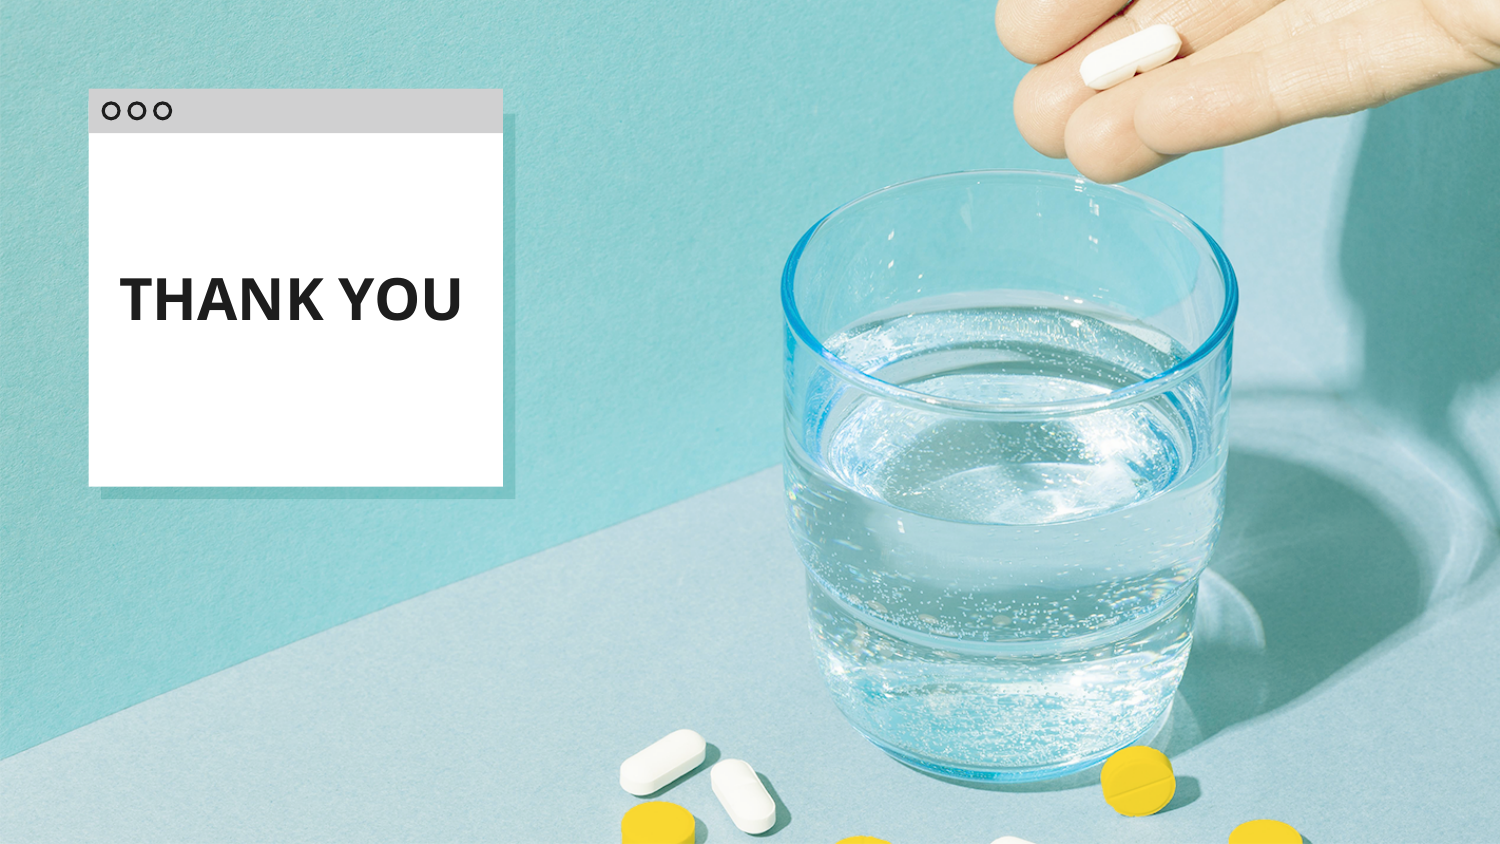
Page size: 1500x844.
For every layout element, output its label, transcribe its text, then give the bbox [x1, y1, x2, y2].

title THANK YOU [104, 147, 492, 446]
picture [0, 0, 1500, 844]
